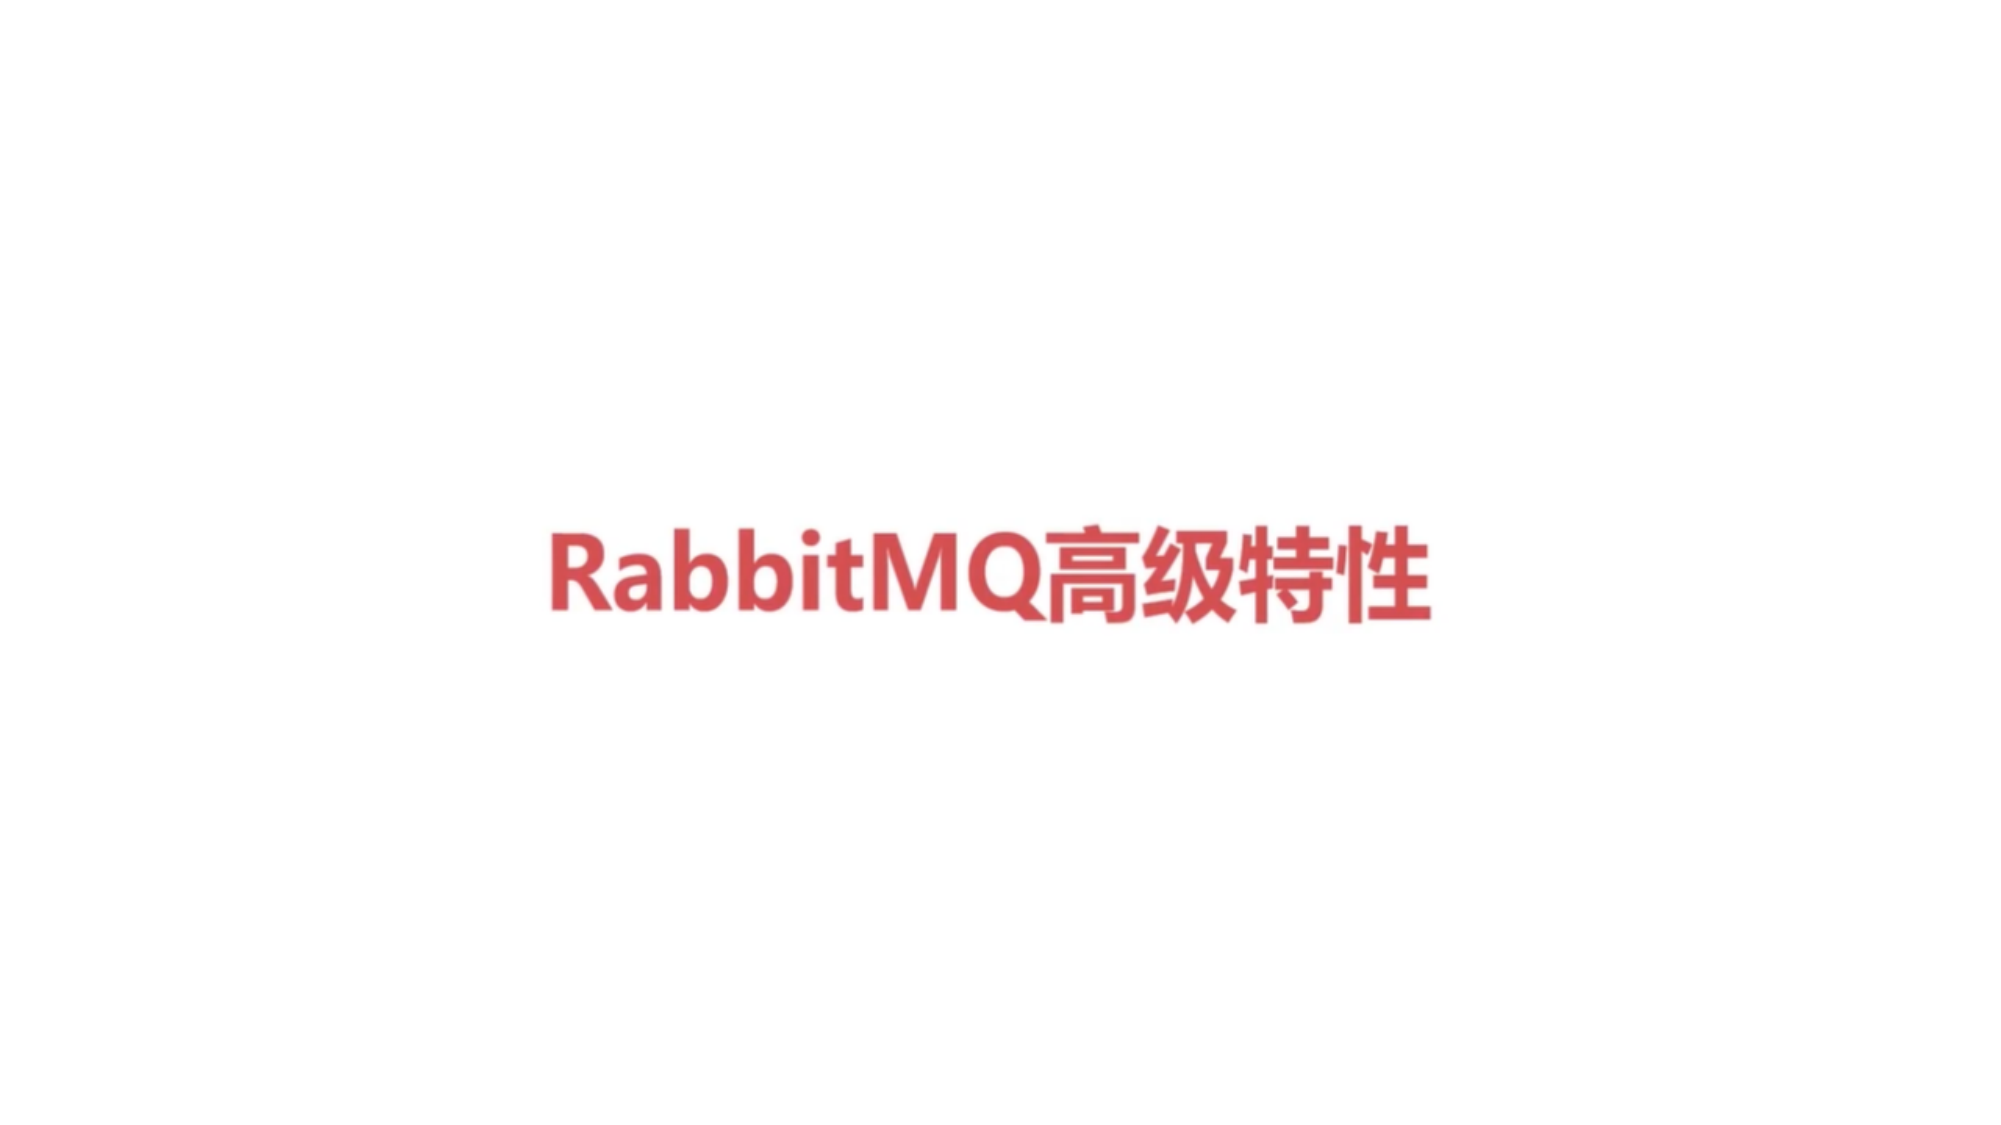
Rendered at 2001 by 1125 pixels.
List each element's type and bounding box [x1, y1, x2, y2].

picture [284, 308, 1716, 817]
